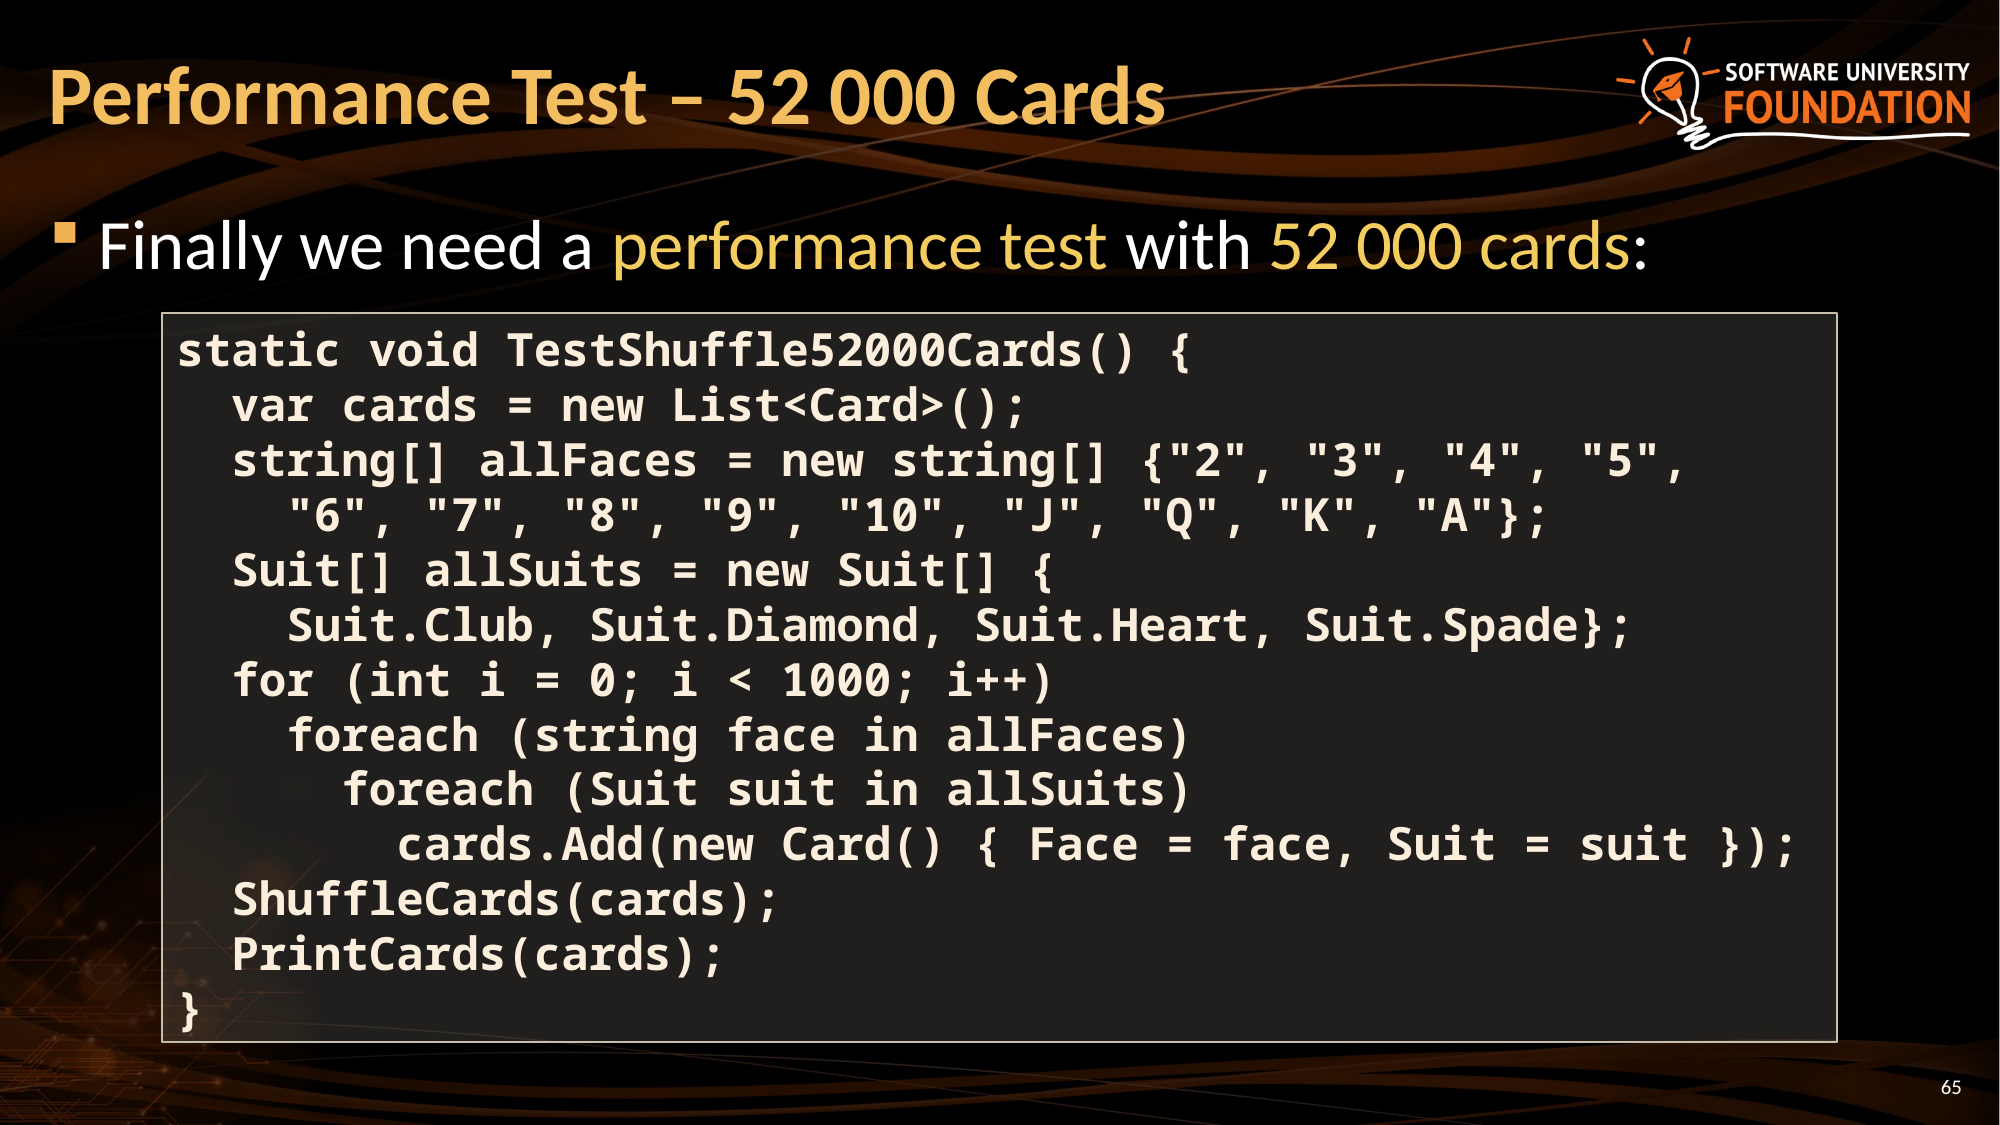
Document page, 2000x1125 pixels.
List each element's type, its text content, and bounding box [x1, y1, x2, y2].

picture [0, 0, 2000, 1125]
list Finally we need a performance test with 52 000 cards: [31, 188, 1968, 1103]
title Performance Test – 52 000 Cards [30, 6, 1602, 189]
text_box static void TestShuffle52000Cards() { var cards = new List<Card>(); string[] allFaces = new string[] {"2", "3", "4", "5", "6", "7", "8", "9", "10", "J", "Q", "K", "A"}; Suit[] allSuits = new Suit[] { Suit.Club, Suit.Diamond, Suit.Heart, Suit.Spade}; for (int i = 0; i < 1000; i++) foreach (string face in allFaces) foreach (Suit suit in allSuits) cards.Add(new Card() { Face = face, Suit = suit }); ShuffleCards(cards); PrintCards(cards); } [161, 312, 1838, 1043]
